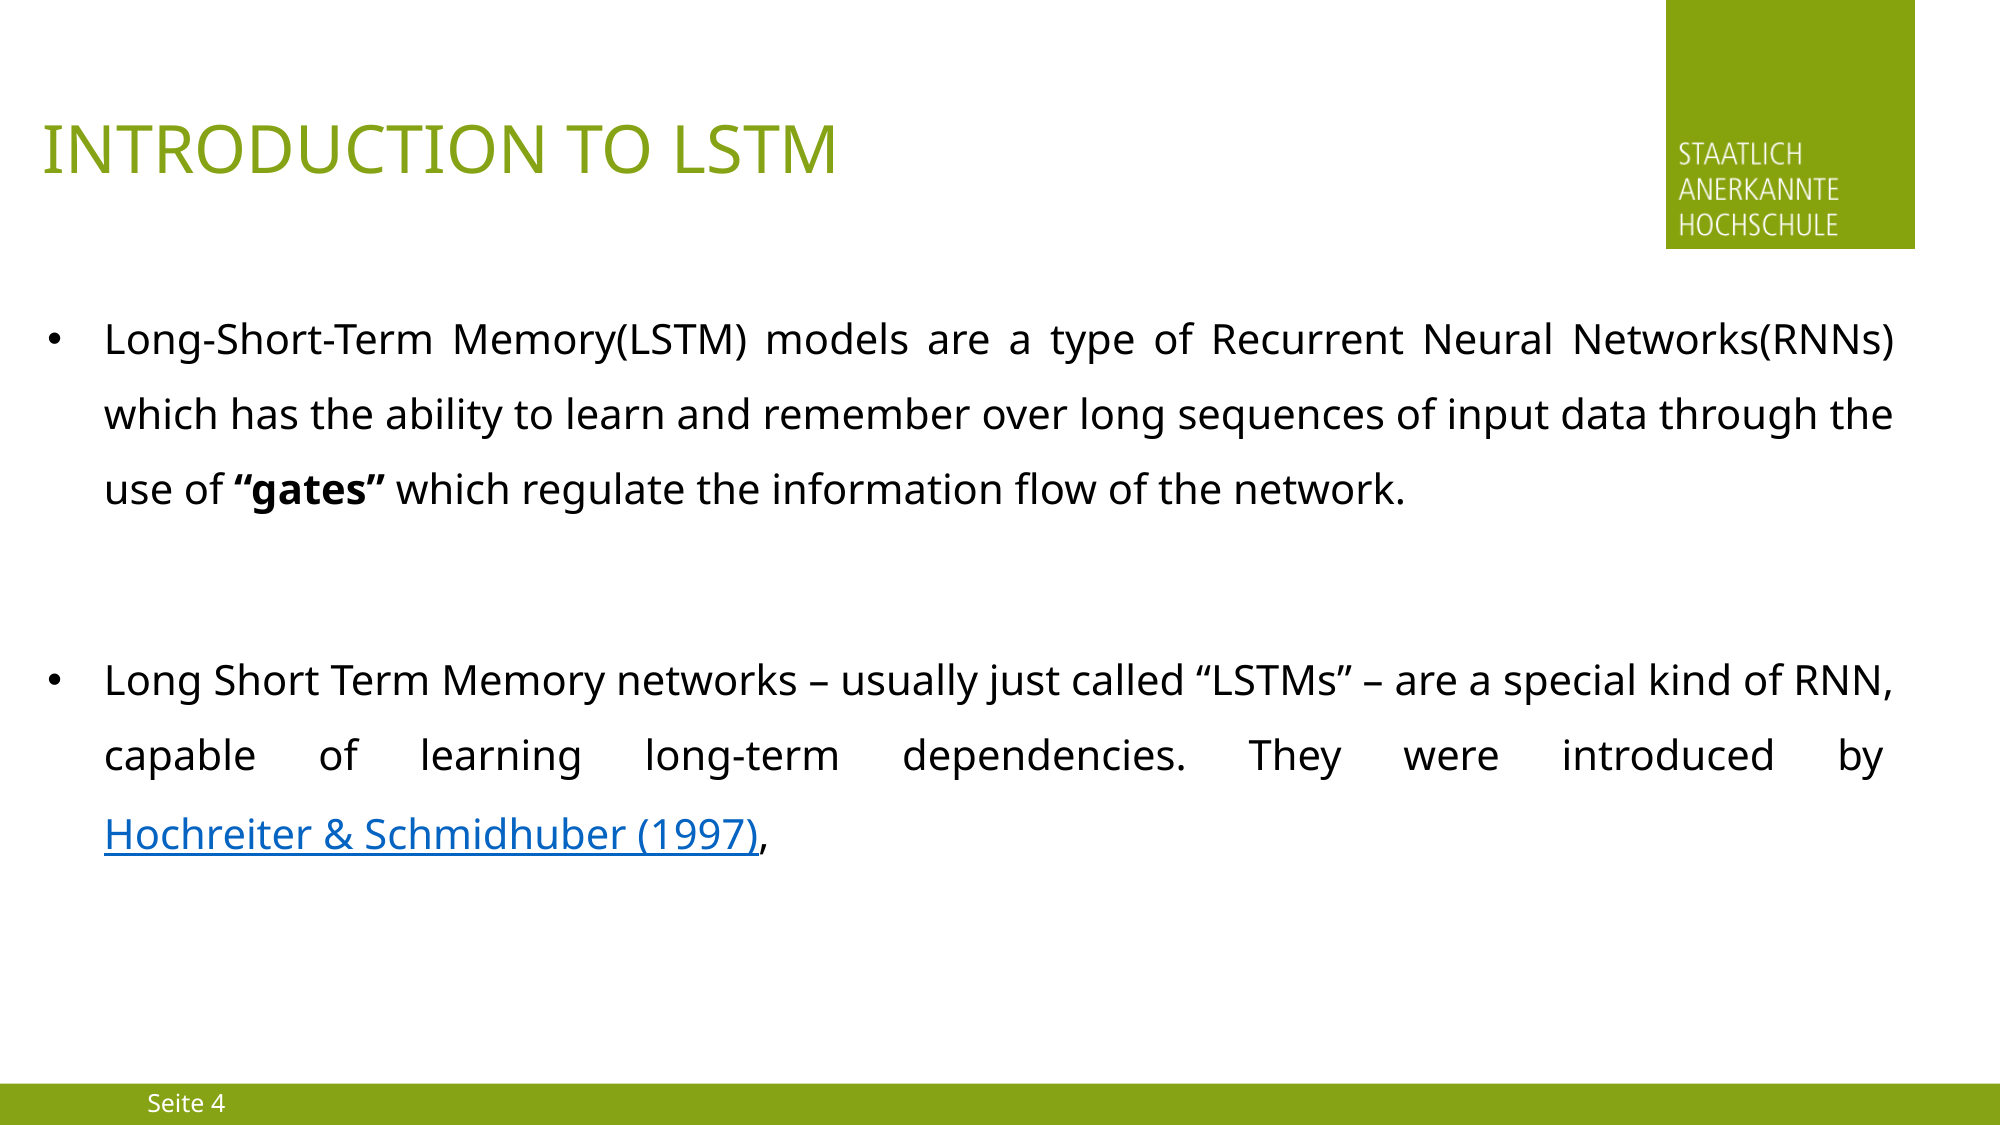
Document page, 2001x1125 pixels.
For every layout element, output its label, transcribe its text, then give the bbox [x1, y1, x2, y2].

text_box Long-Short-Term Memory(LSTM) models are a type of Recurrent Neural Networks(RNNs) which has the ability to learn and remember over long sequences of input data through the use of “gates” which regulate the information flow of the network. Long Short Term Memory networks – usually just called “LSTMs” – are a special kind of RNN, capable of learning long-term dependencies. They were introduced by Hochreiter & Schmidhuber (1997), [27, 278, 1915, 465]
footer Seite 4 [132, 1086, 542, 1122]
picture [1666, 0, 1915, 249]
title INTRODUCTION TO LSTM [27, 8, 1460, 195]
